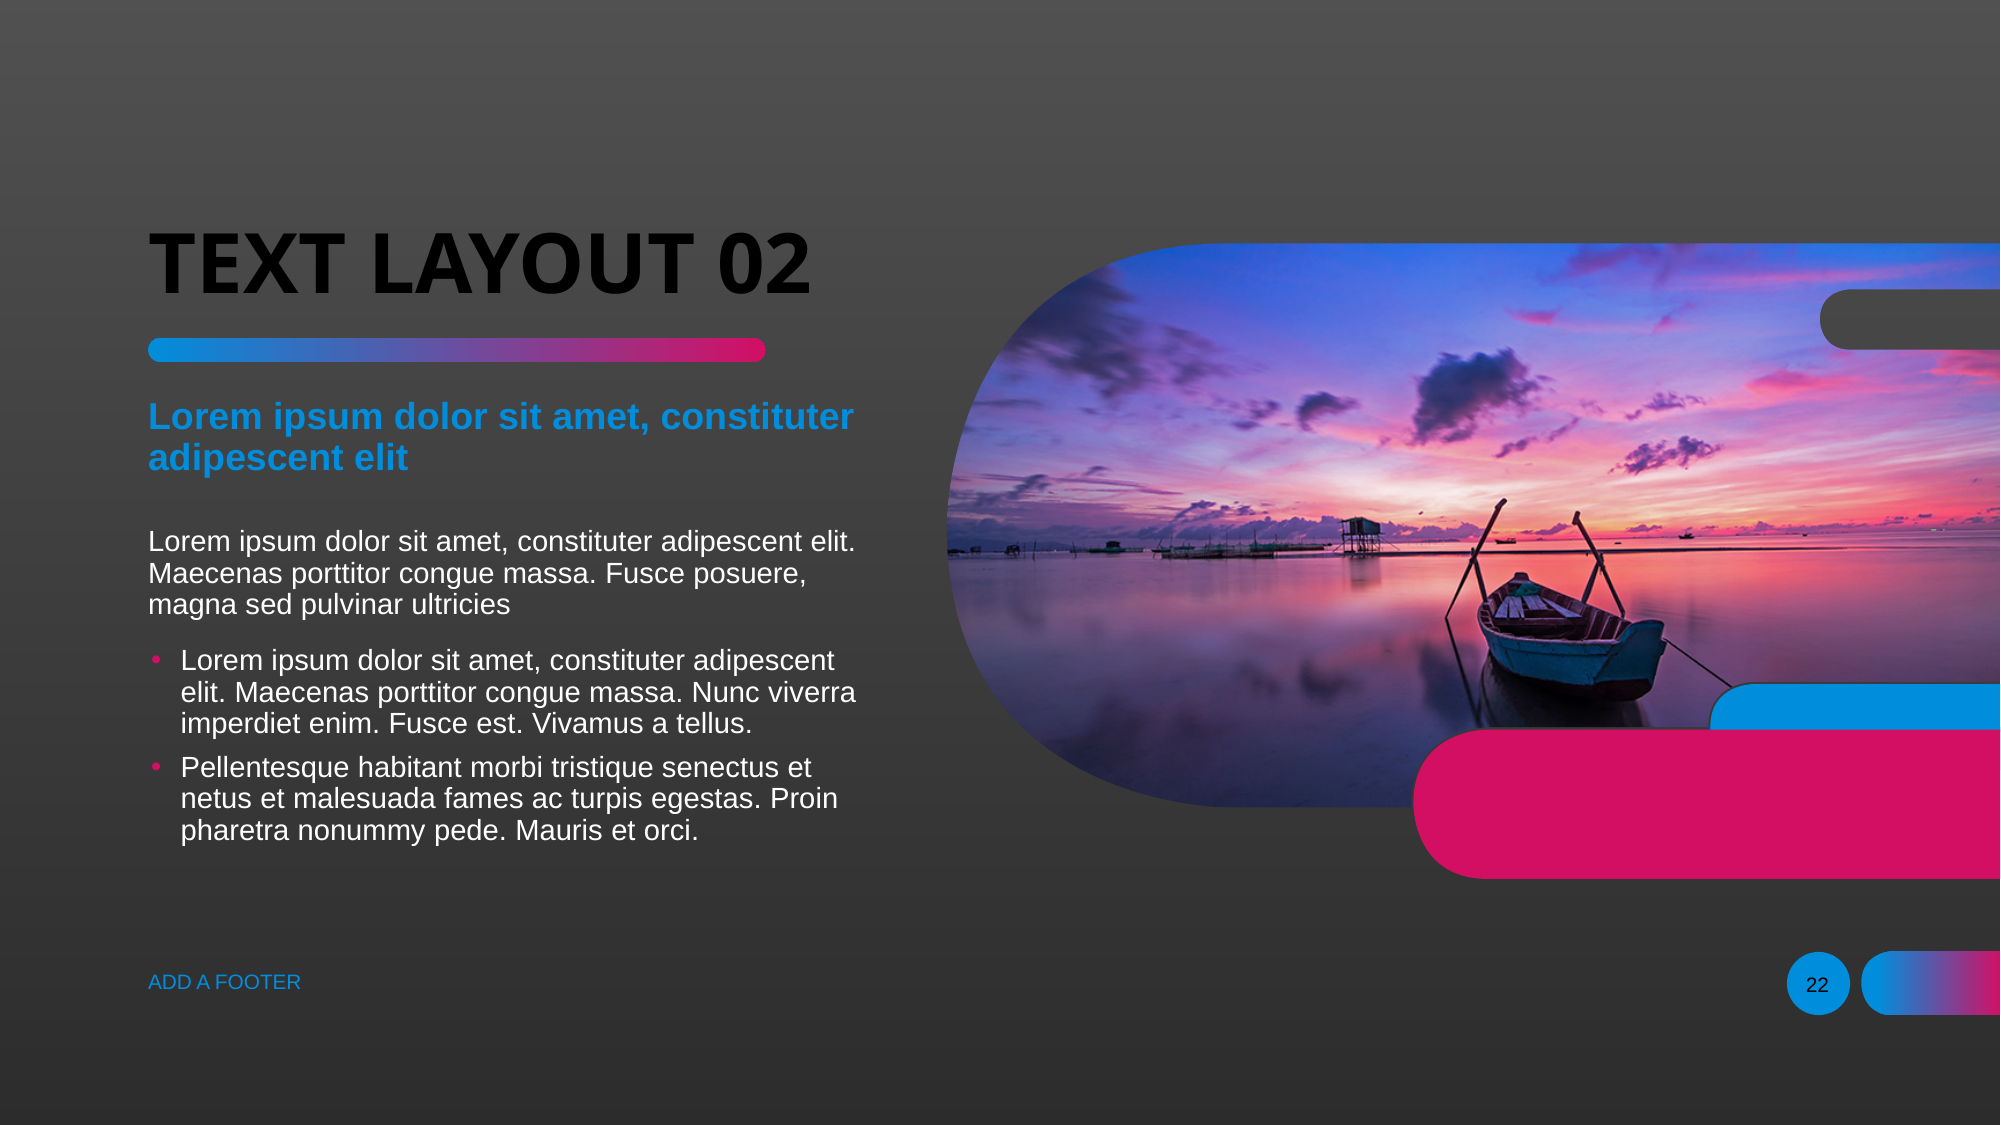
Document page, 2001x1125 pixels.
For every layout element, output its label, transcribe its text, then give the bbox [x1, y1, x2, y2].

slide_number 22 [1772, 954, 1863, 1015]
list Lorem ipsum dolor sit amet, constituter adipescent elit [133, 389, 882, 505]
list Lorem ipsum dolor sit amet, constituter adipescent elit. Maecenas porttitor congue massa. Nunc viverra imperdiet enim. Fusce est. Vivamus a tellus. Pellentesque habitant morbi tristique senectus et netus et malesuada fames ac turpis egestas. Proin pharetra nonummy pede. Mauris et orci. [136, 637, 883, 919]
picture [946, 243, 2001, 808]
list Lorem ipsum dolor sit amet, constituter adipescent elit. Maecenas porttitor congue massa. Fusce posuere, magna sed pulvinar ultricies [133, 519, 885, 633]
title TEXT LAYOUT 02 [133, 202, 873, 331]
footer ADD A FOOTER [133, 951, 775, 1011]
